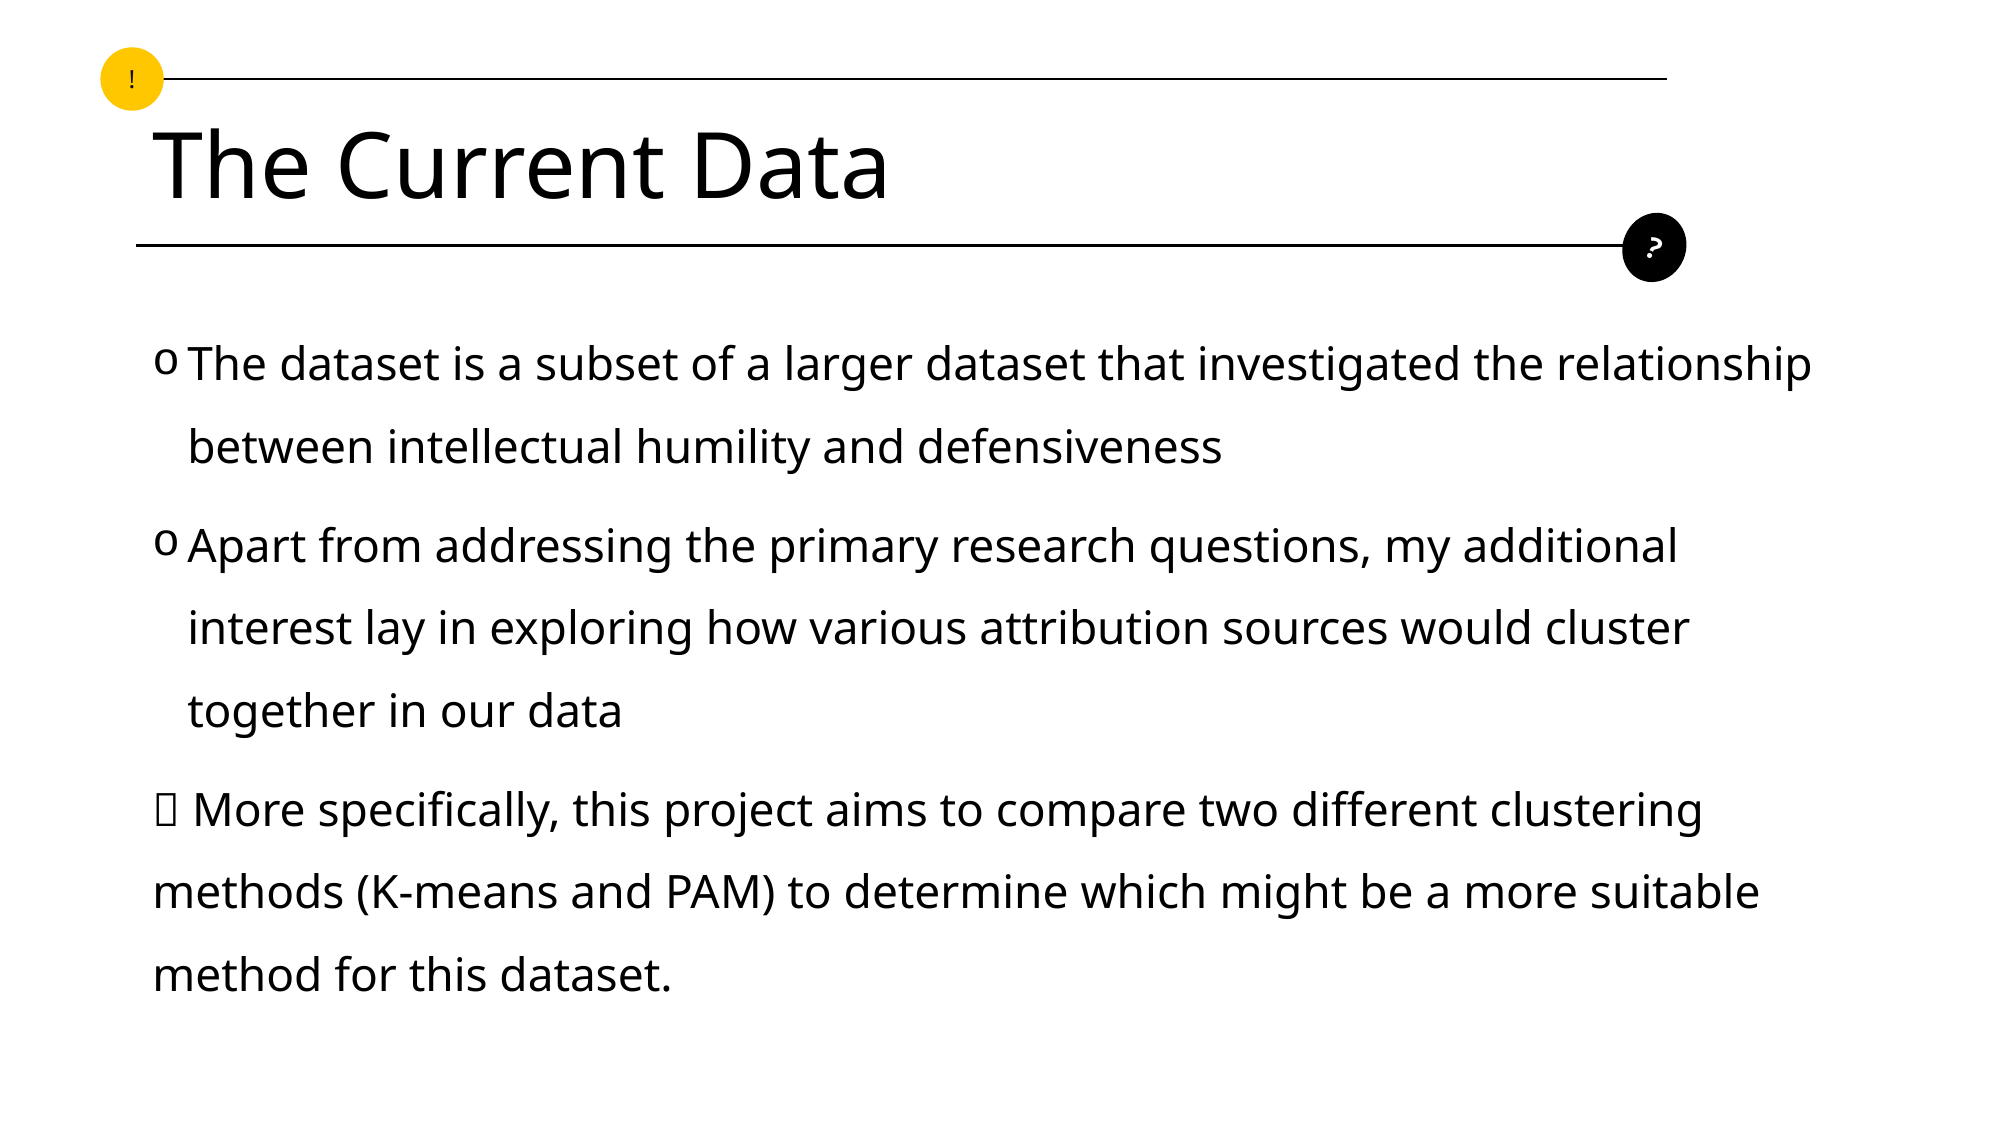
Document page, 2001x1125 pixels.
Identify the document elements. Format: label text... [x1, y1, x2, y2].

text_box ? [1622, 212, 1687, 283]
text_box ! [100, 47, 164, 111]
list The dataset is a subset of a larger dataset that investigated the relationship between intellectual humility and defensiveness Apart from addressing the primary research questions, my additional interest lay in exploring how various attribution sources would cluster together in our data  More specifically, this project aims to compare two different clustering methods (K-means and PAM) to determine which might be a more suitable method for this dataset. [137, 299, 1863, 1014]
title The Current Data [137, 59, 1863, 278]
